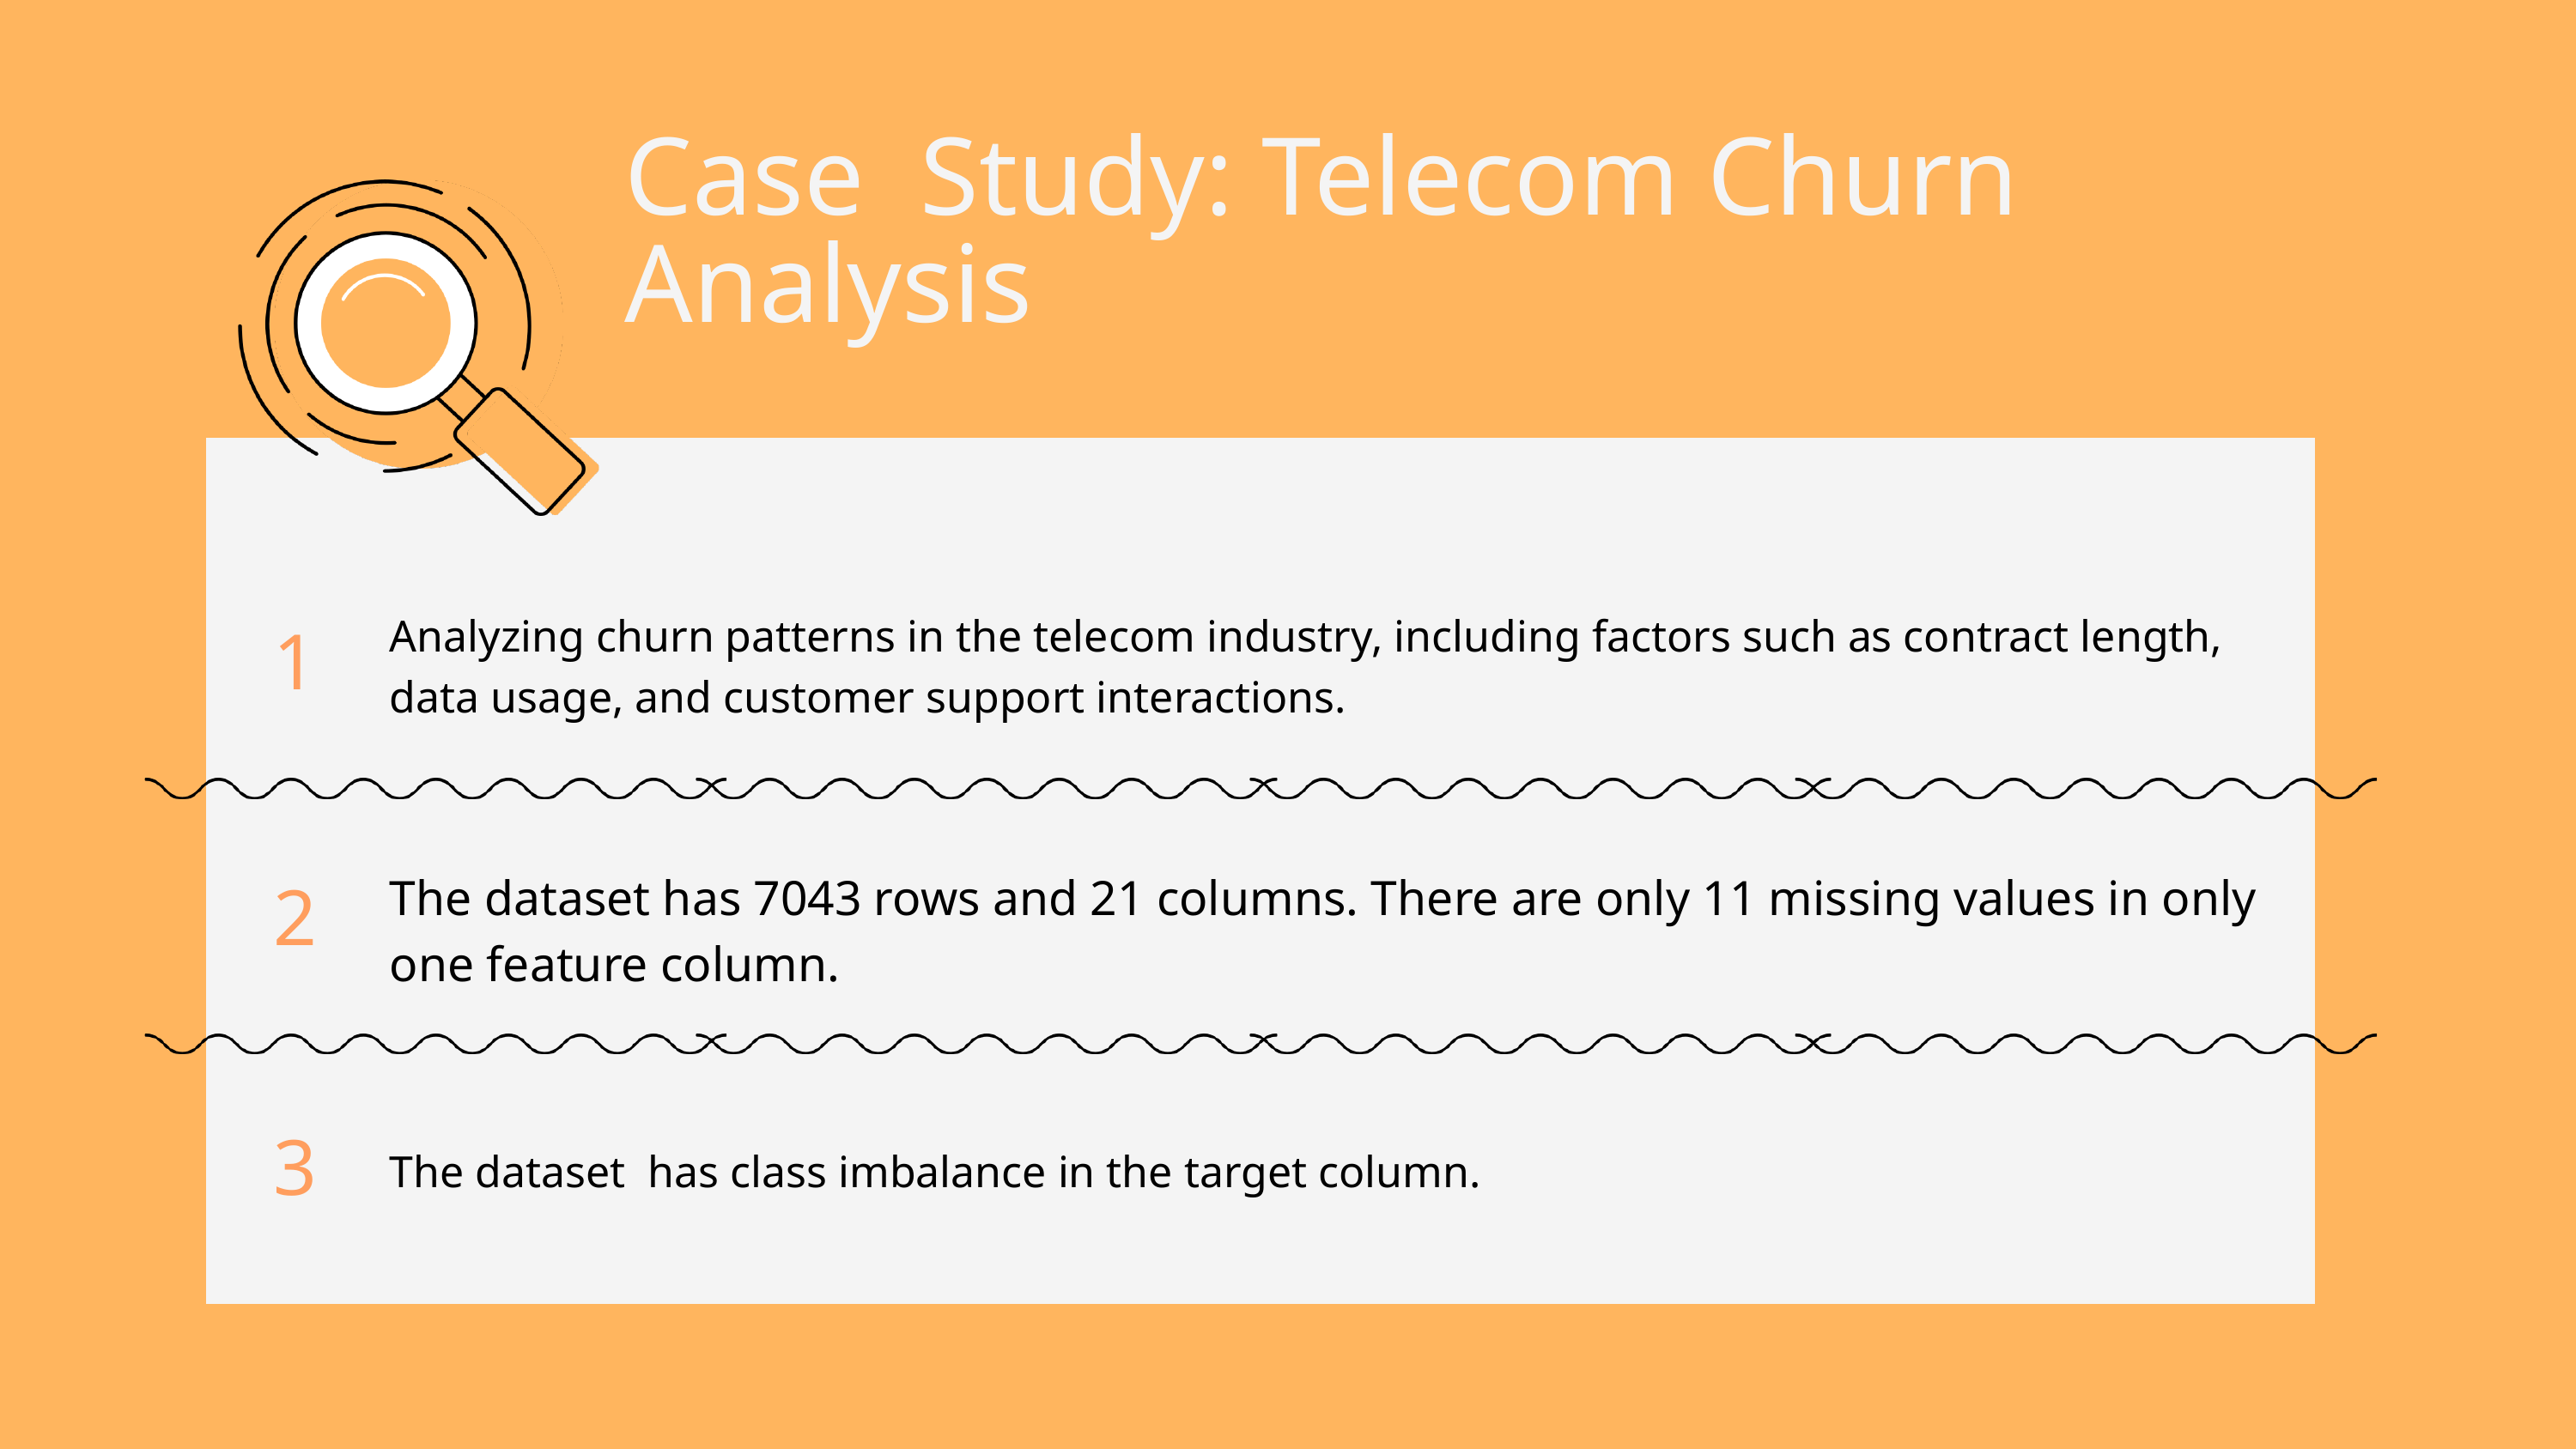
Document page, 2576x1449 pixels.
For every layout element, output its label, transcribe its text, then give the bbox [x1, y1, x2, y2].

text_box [205, 437, 2316, 776]
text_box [144, 1033, 2378, 1055]
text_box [205, 1064, 2316, 1304]
text_box Case Study: Telecom Churn Analysis [624, 129, 2316, 344]
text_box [144, 778, 2378, 799]
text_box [205, 809, 2316, 1031]
text_box [238, 179, 599, 434]
